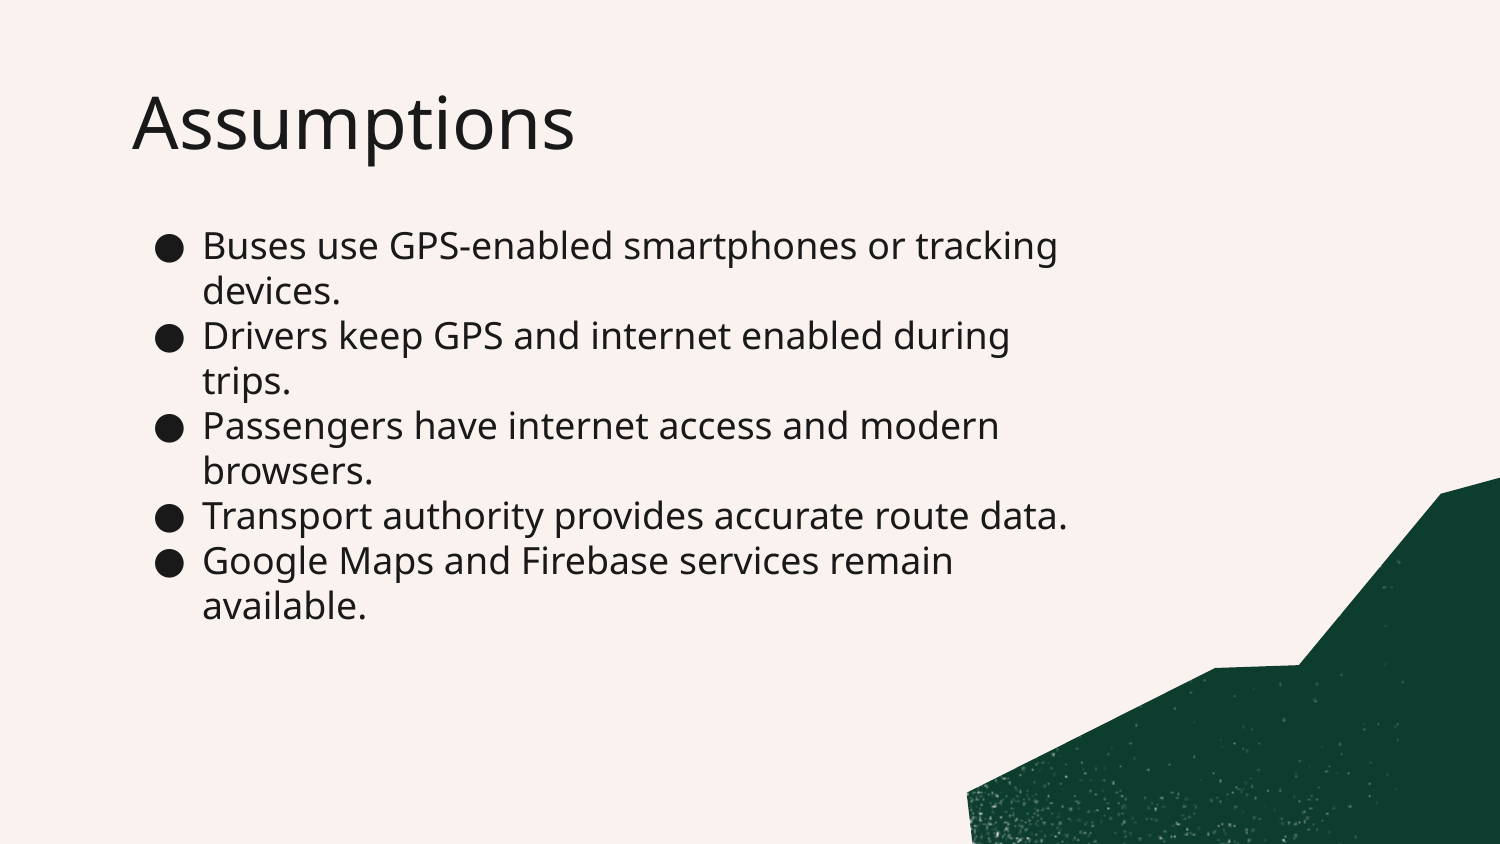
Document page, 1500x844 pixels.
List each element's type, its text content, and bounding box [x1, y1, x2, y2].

title Assumptions [117, 72, 1383, 167]
picture [908, 485, 1404, 844]
subtitle Buses use GPS-enabled smartphones or tracking devices. Drivers keep GPS and internet enabled during trips. Passengers have internet access and modern browsers. Transport authority provides accurate route data. Google Maps and Firebase services remain available. [112, 162, 1110, 694]
